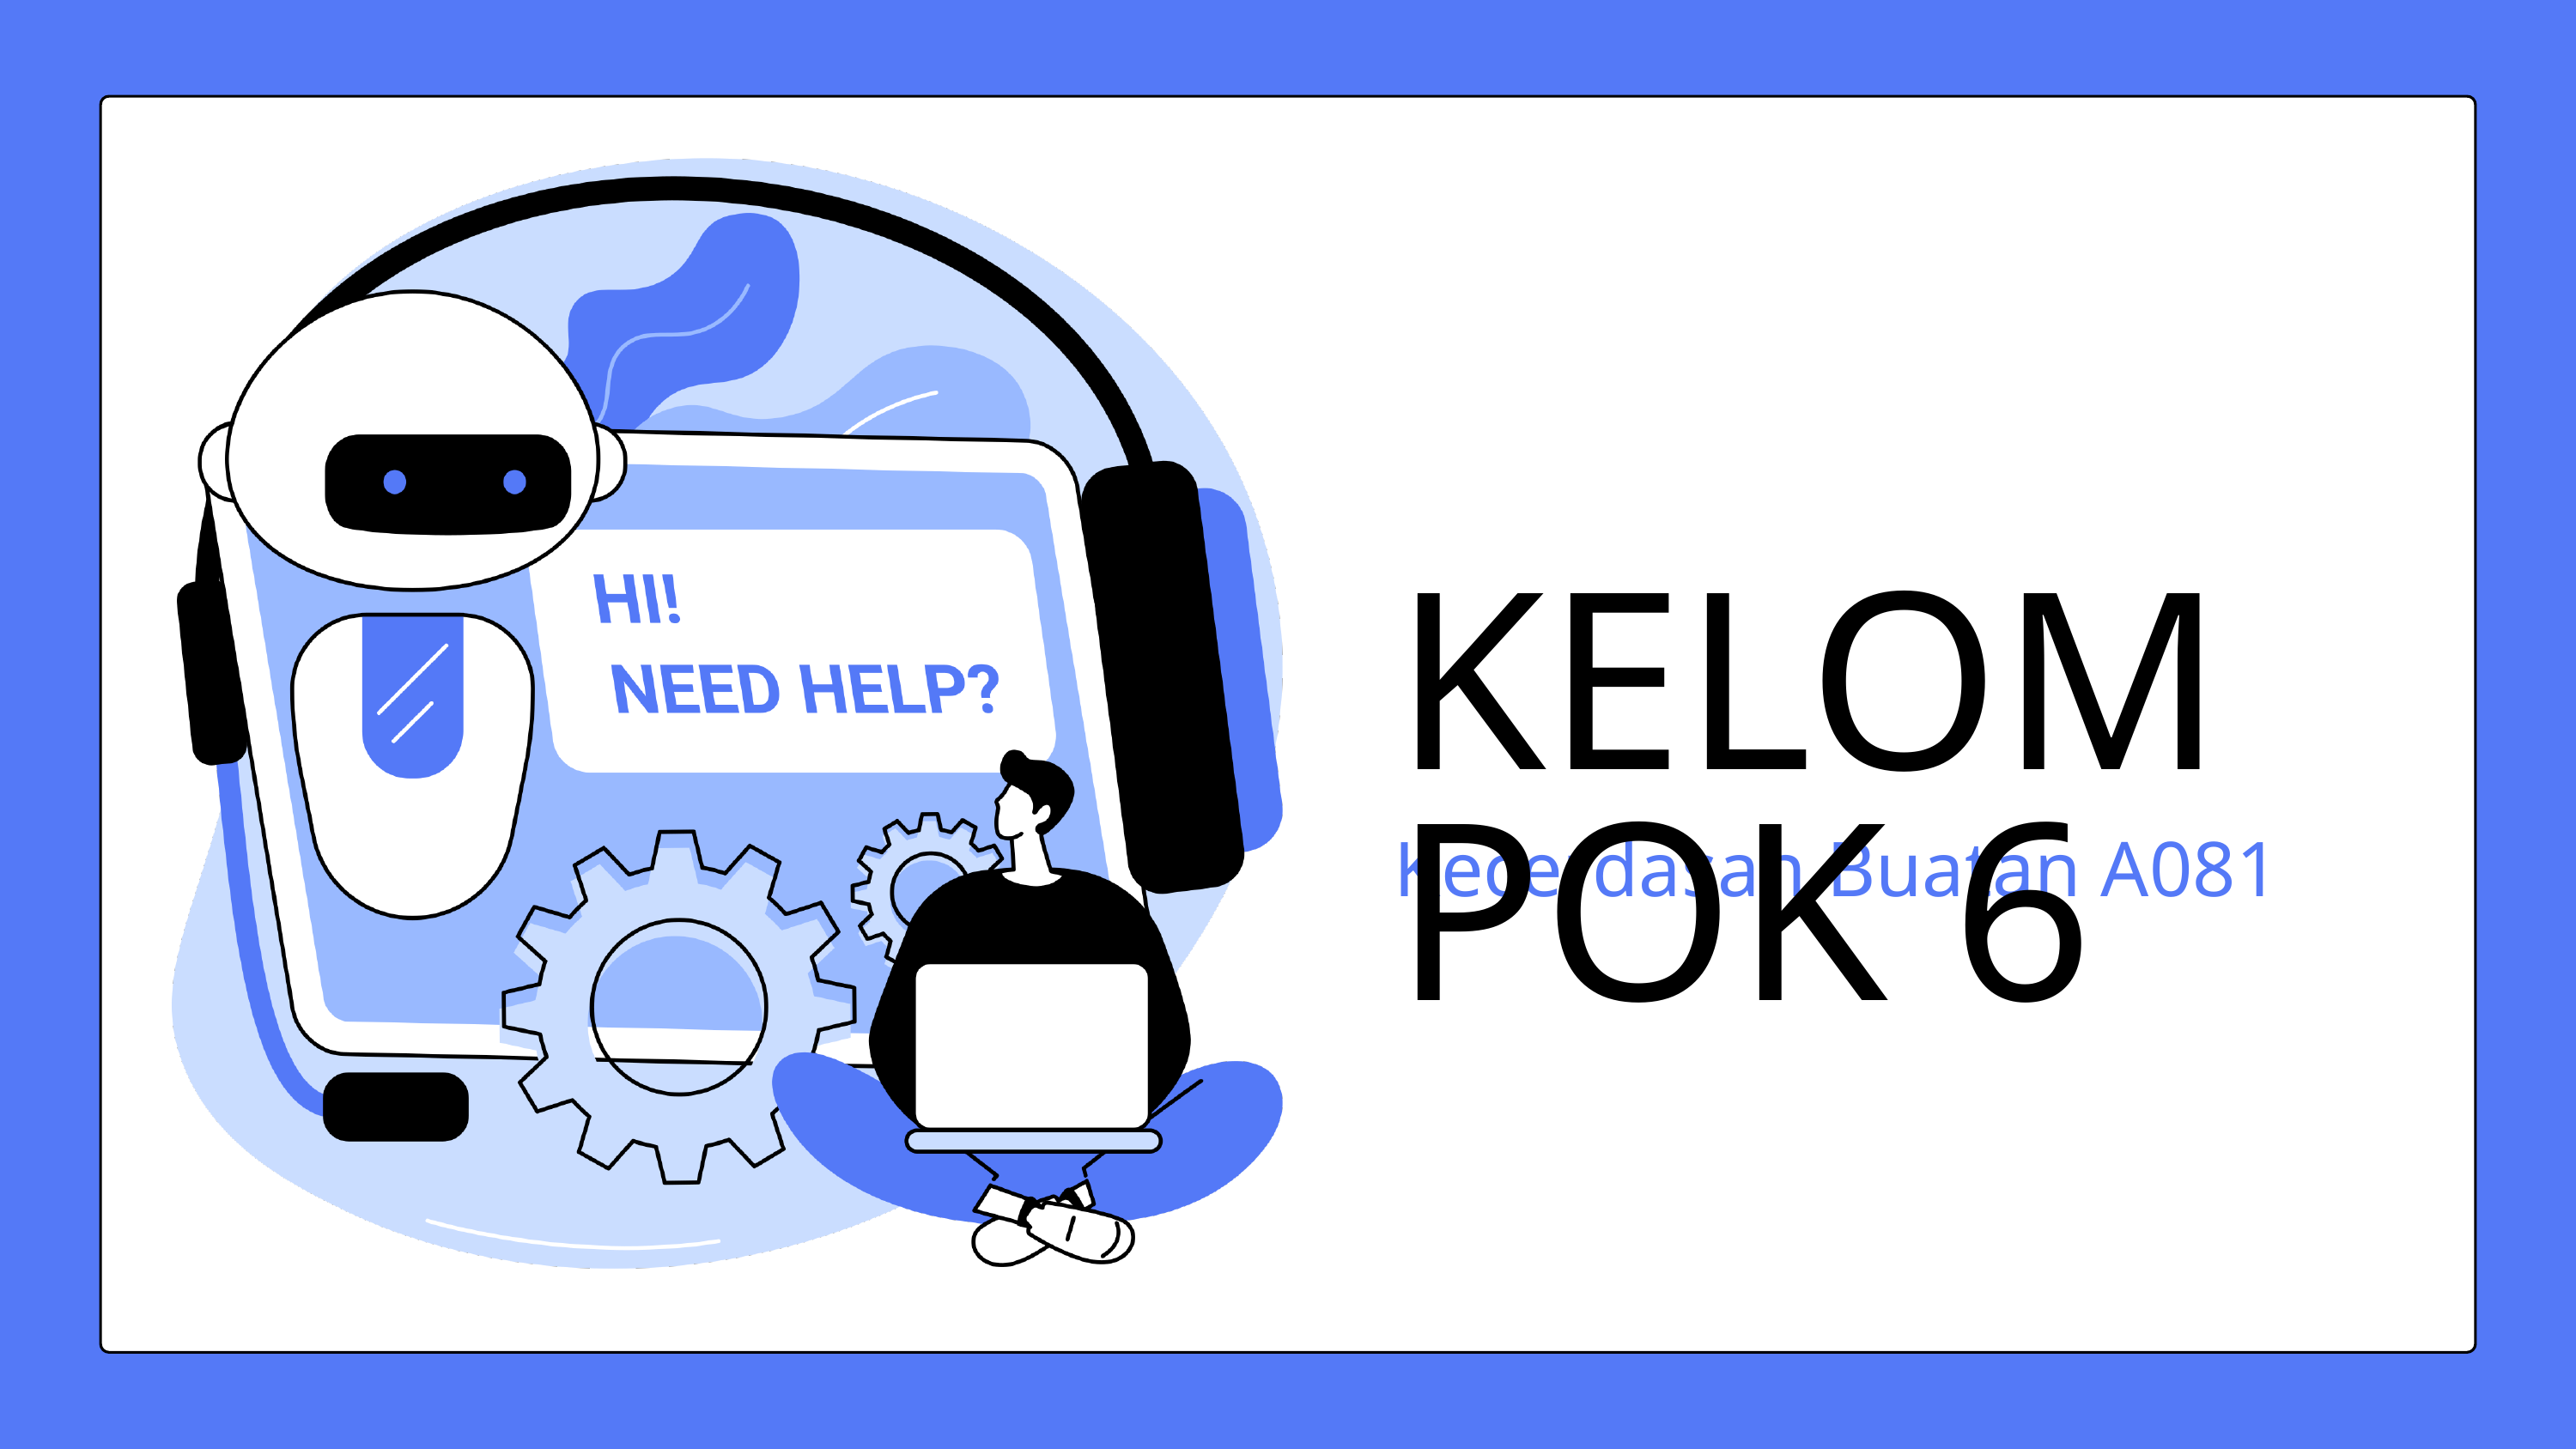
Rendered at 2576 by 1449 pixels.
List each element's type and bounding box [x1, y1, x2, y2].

text_box [100, 95, 2476, 1353]
picture [144, 144, 1331, 1304]
